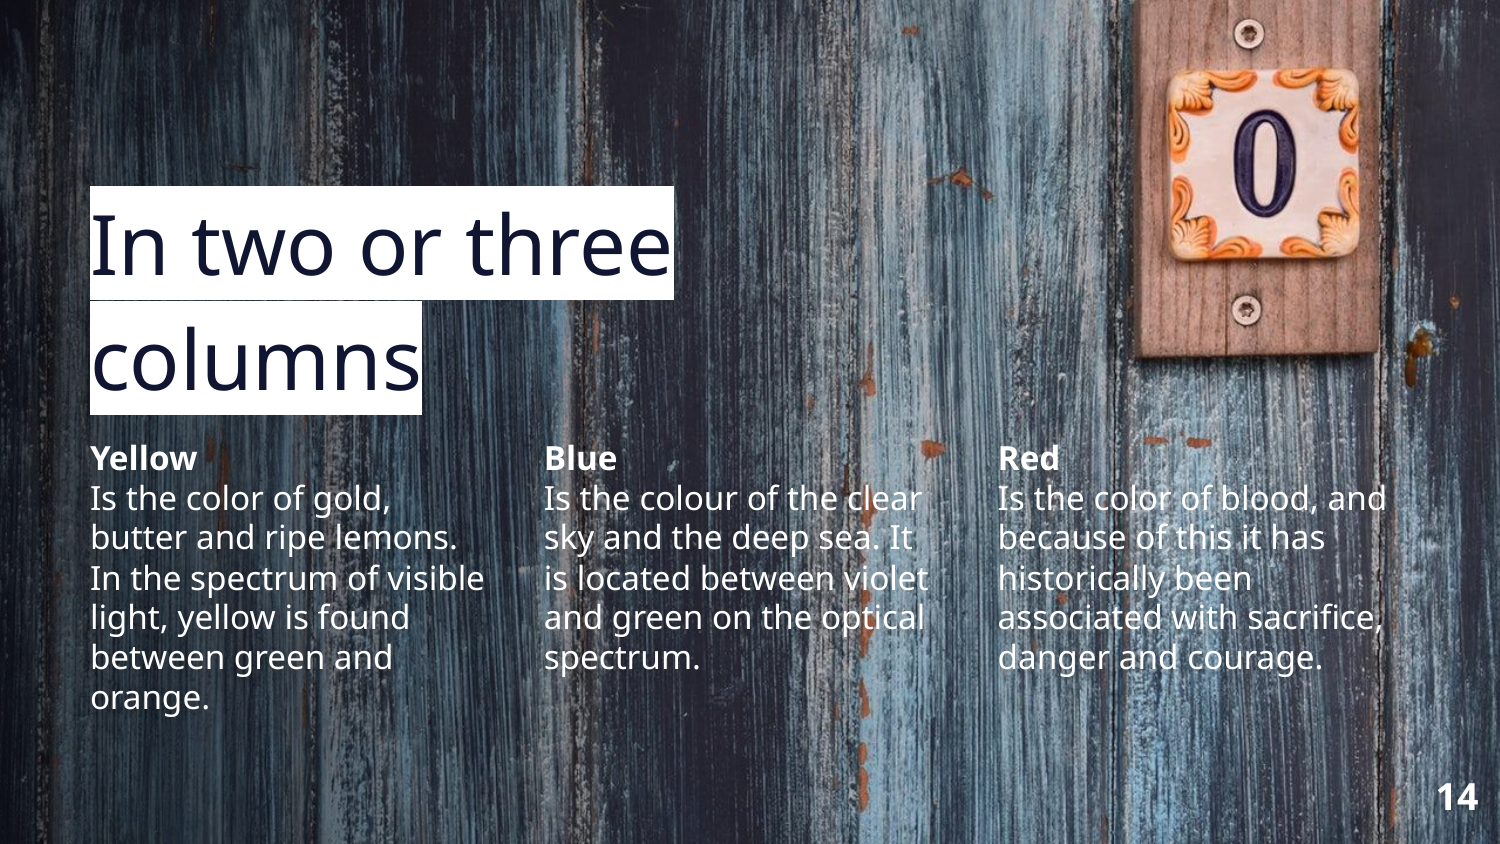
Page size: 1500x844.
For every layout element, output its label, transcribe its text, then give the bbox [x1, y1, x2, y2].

list Blue Is the colour of the clear sky and the deep sea. It is located between violet and green on the optical spectrum. [528, 421, 961, 808]
picture [0, 0, 1500, 844]
list Yellow Is the color of gold, butter and ripe lemons. In the spectrum of visible light, yellow is found between green and orange. [75, 421, 507, 808]
slide_number ‹#› [1407, 752, 1494, 844]
list Red Is the color of blood, and because of this it has historically been associated with sacrifice, danger and courage. [982, 421, 1415, 808]
title In two or three columns [75, 71, 750, 422]
